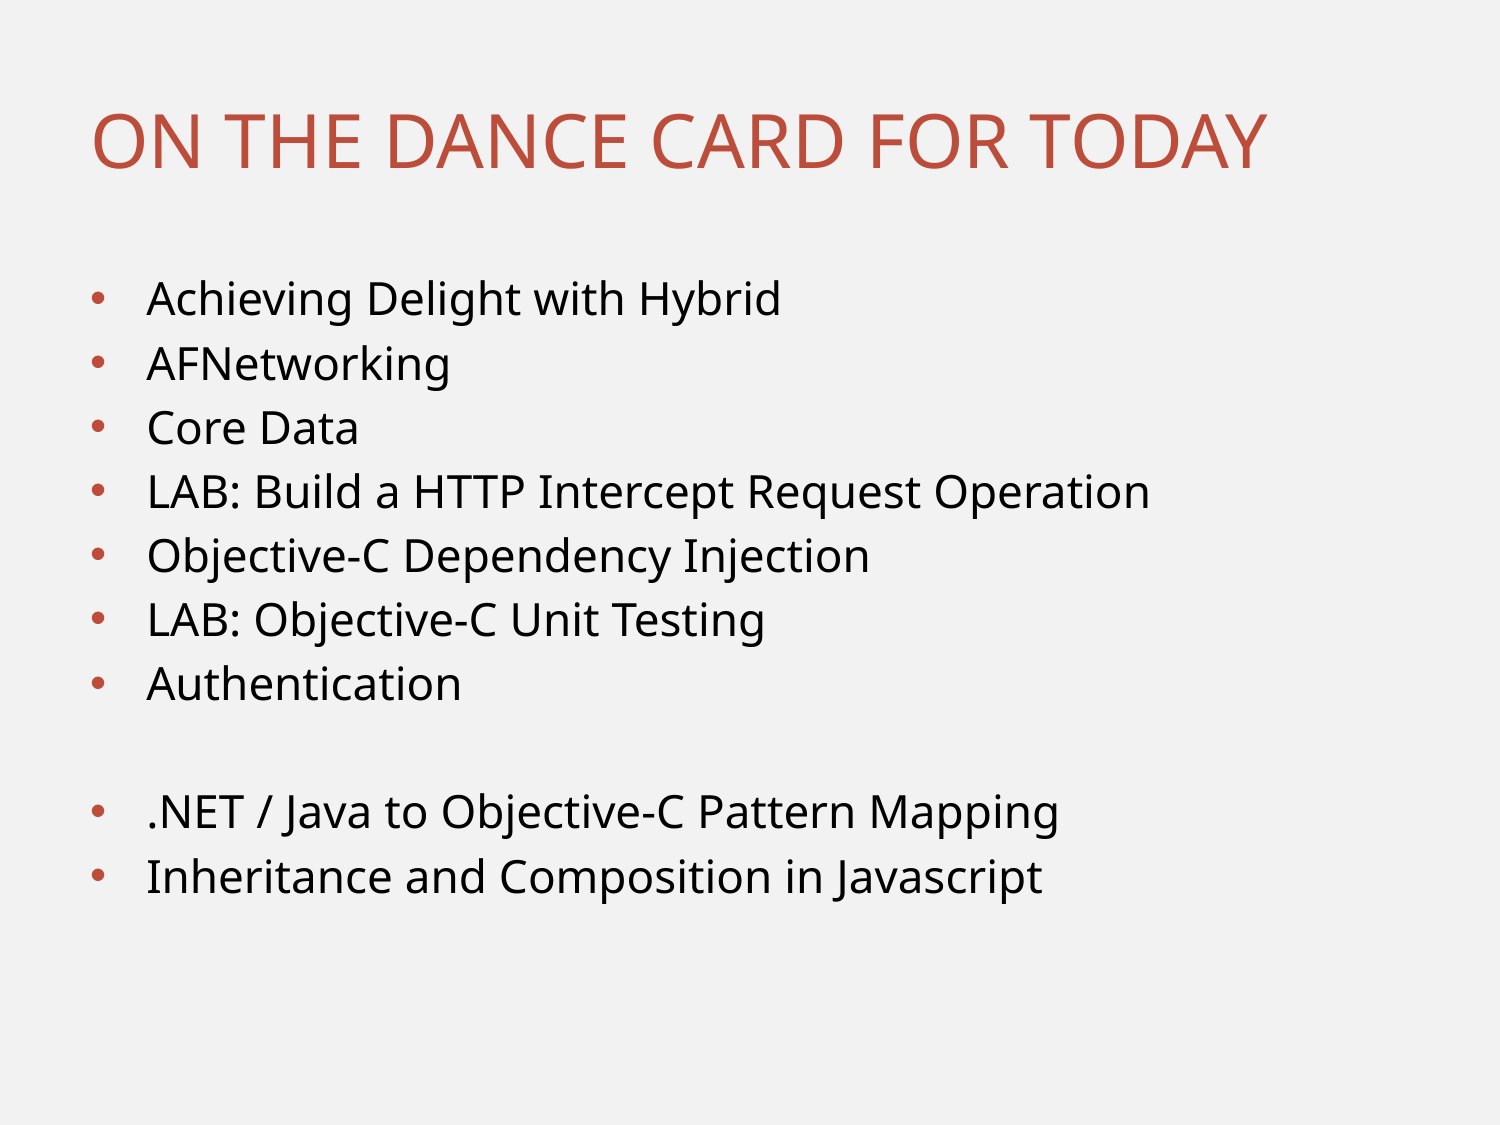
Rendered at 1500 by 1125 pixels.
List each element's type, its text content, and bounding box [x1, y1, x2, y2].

list Achieving Delight with Hybrid AFNetworking Core Data LAB: Build a HTTP Intercept Request Operation Objective-C Dependency Injection LAB: Objective-C Unit Testing Authentication .NET / Java to Objective-C Pattern Mapping Inheritance and Composition in Javascript [75, 262, 1425, 1005]
title On the dance card for today [75, 45, 1425, 233]
